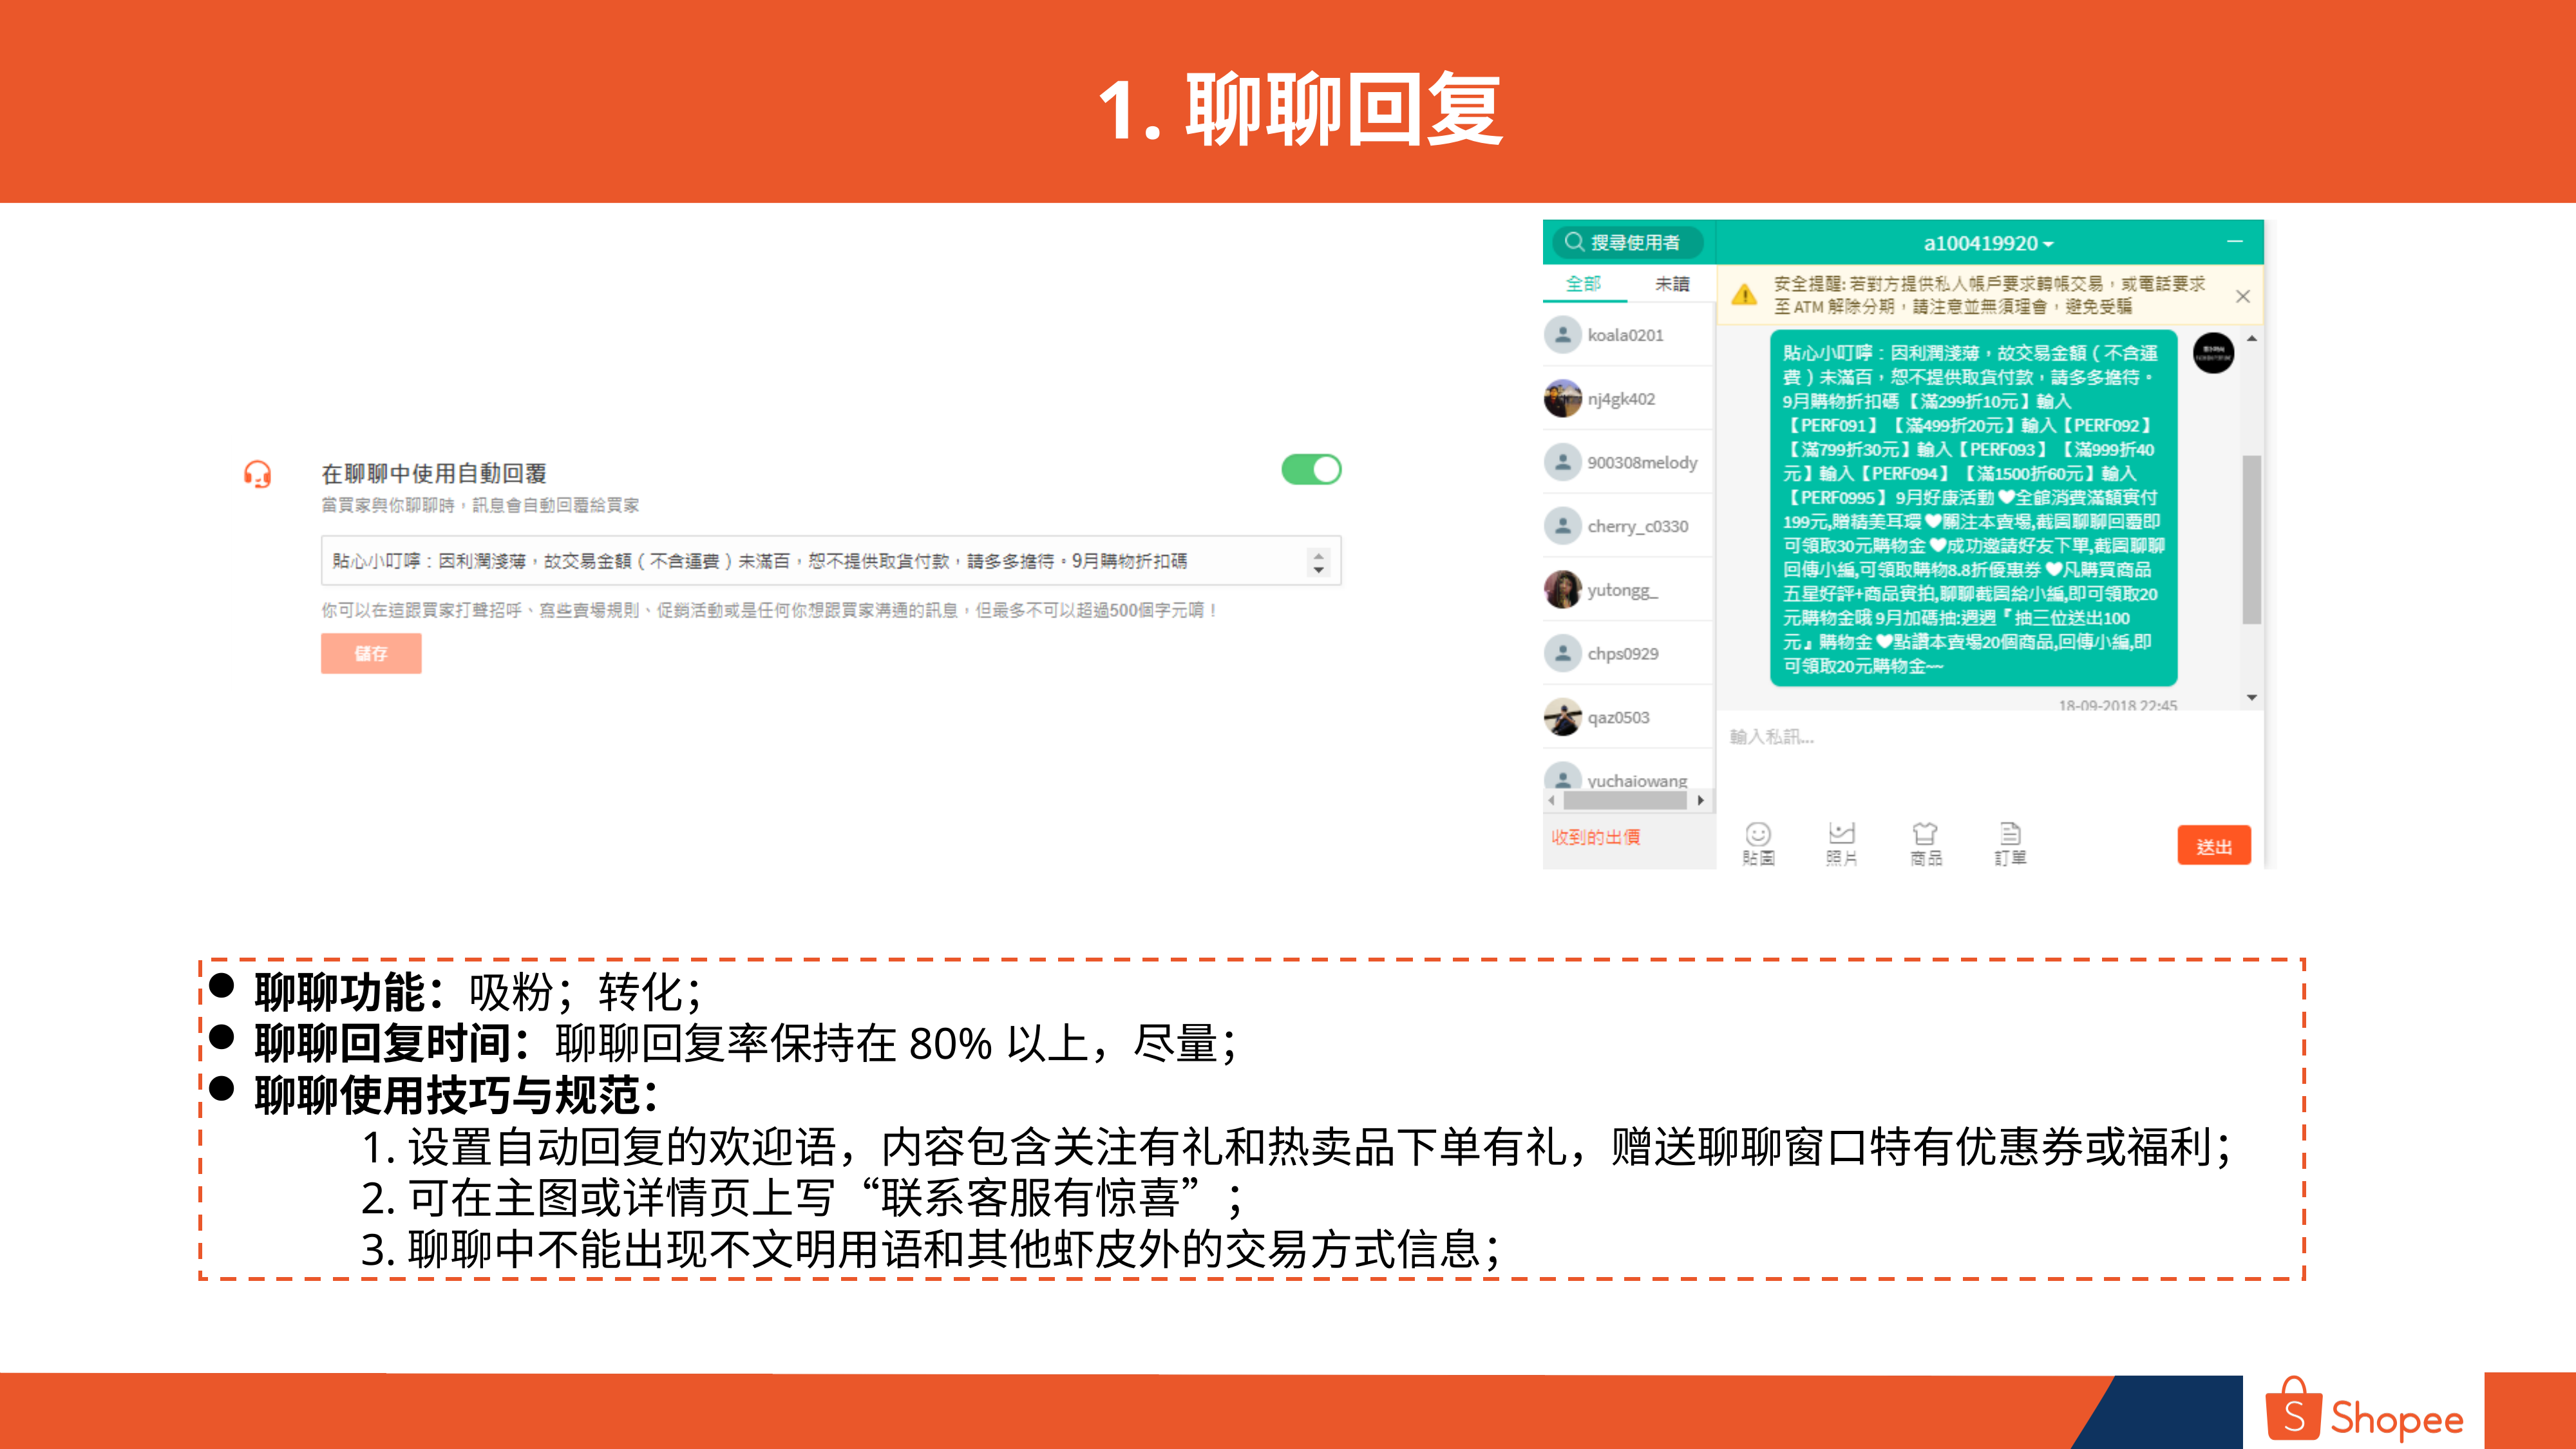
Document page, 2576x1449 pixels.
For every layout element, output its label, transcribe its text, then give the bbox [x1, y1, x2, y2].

picture [1542, 220, 2277, 869]
picture [0, 1370, 2576, 1449]
picture [230, 435, 1373, 691]
text_box 1.聊聊回复 [45, 53, 2555, 147]
text_box [0, 0, 2576, 204]
text_box 聊聊功能：吸粉；转化； 聊聊回复时间：聊聊回复率保持在80%以上，尽量； 聊聊使用技巧与规范： 1.设置自动回复的欢迎语，内容包含关注有礼和热卖品下单有礼，赠送聊聊窗口特有优惠券或福利； 2.可在主图或详情页上写“联系客服有惊喜”； 3.聊聊中不能出现不文明用语和其他虾皮外的交易方式信息； [200, 960, 2304, 1280]
